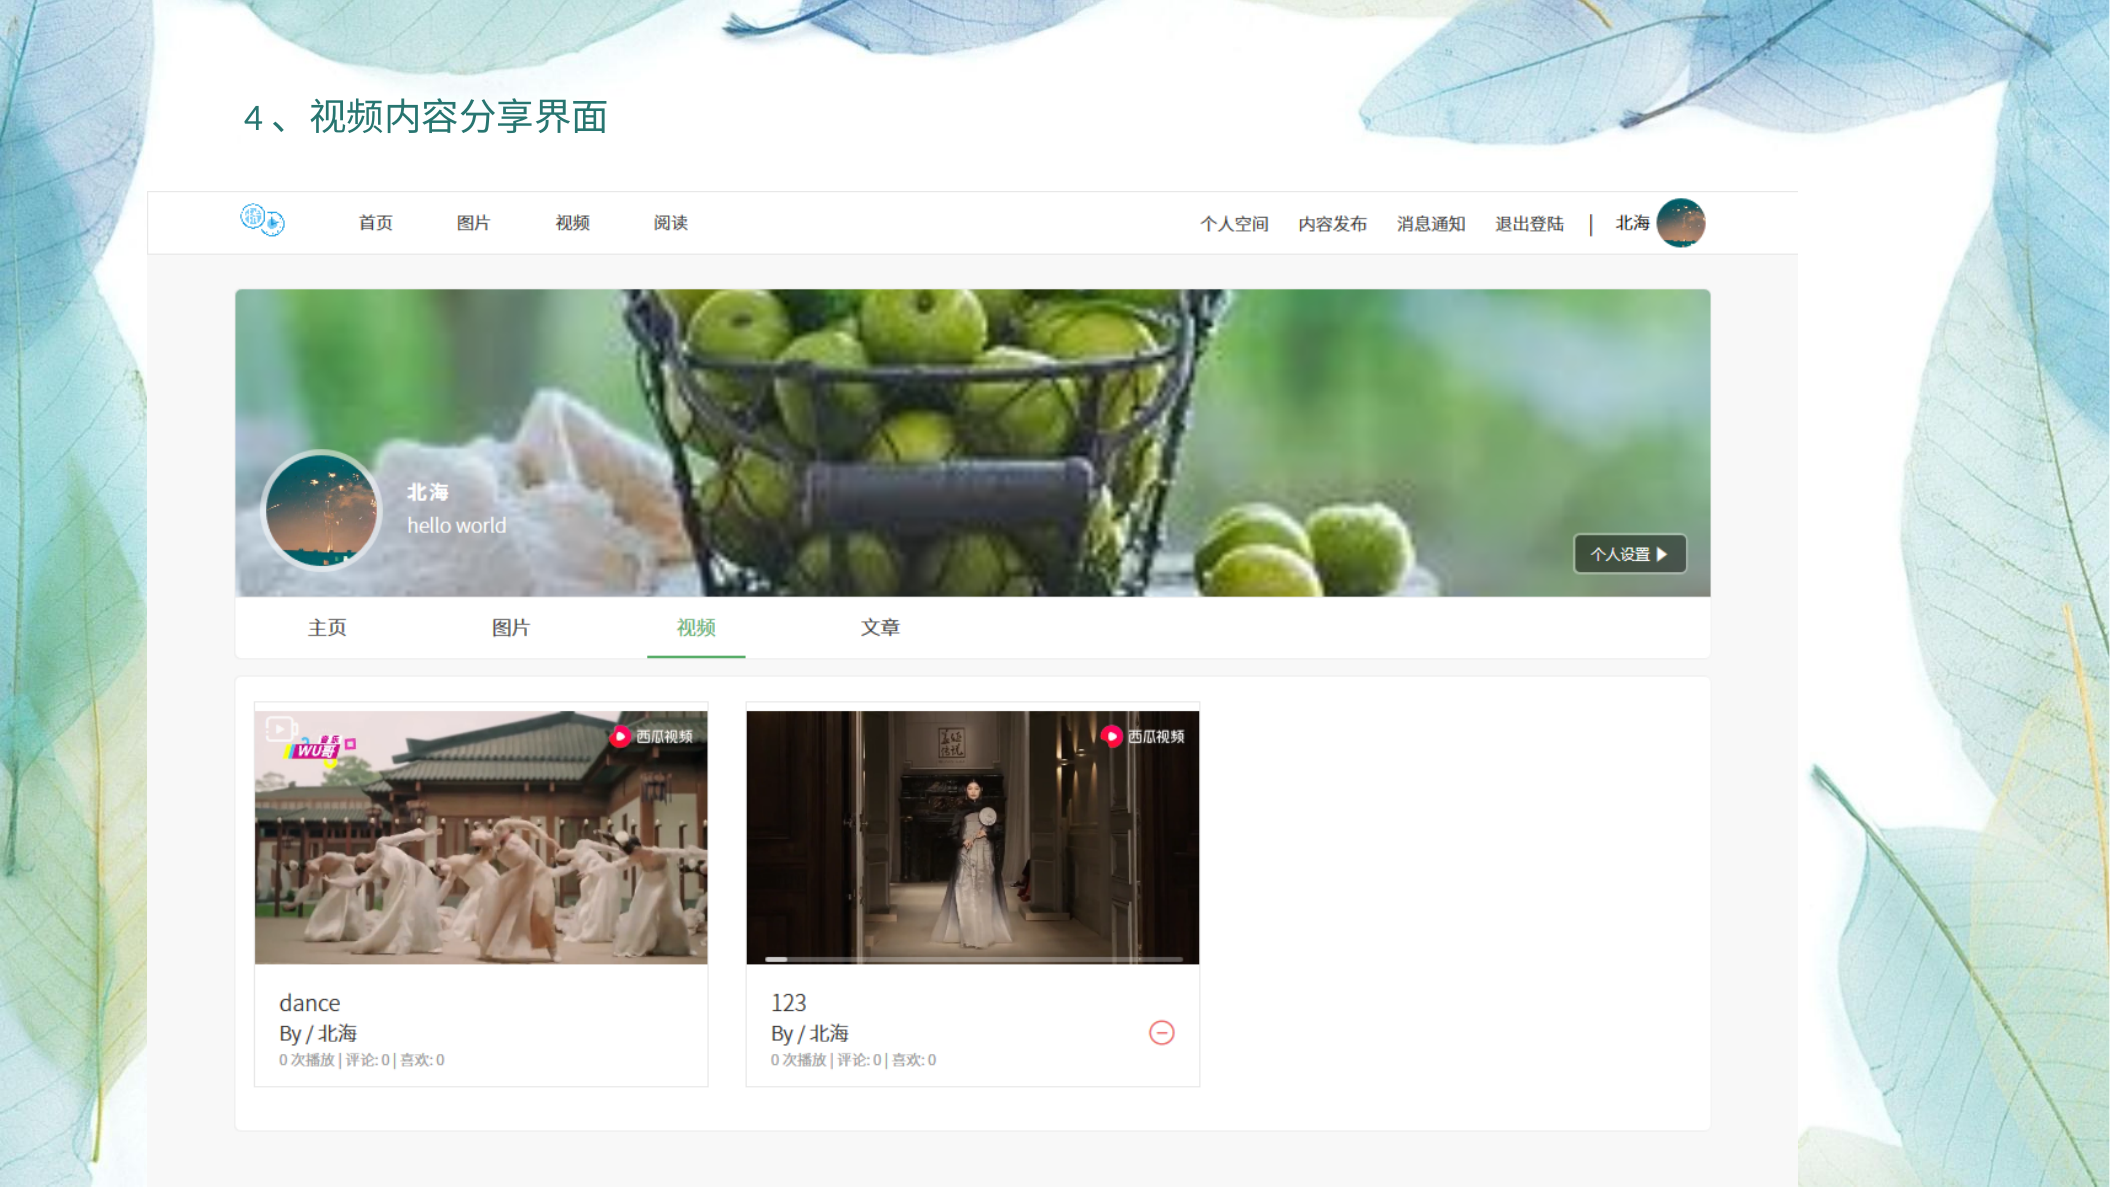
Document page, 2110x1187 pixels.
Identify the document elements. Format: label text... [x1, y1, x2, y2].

picture [0, 0, 2110, 1187]
text_box 4、视频内容分享界面 [228, 85, 1043, 190]
